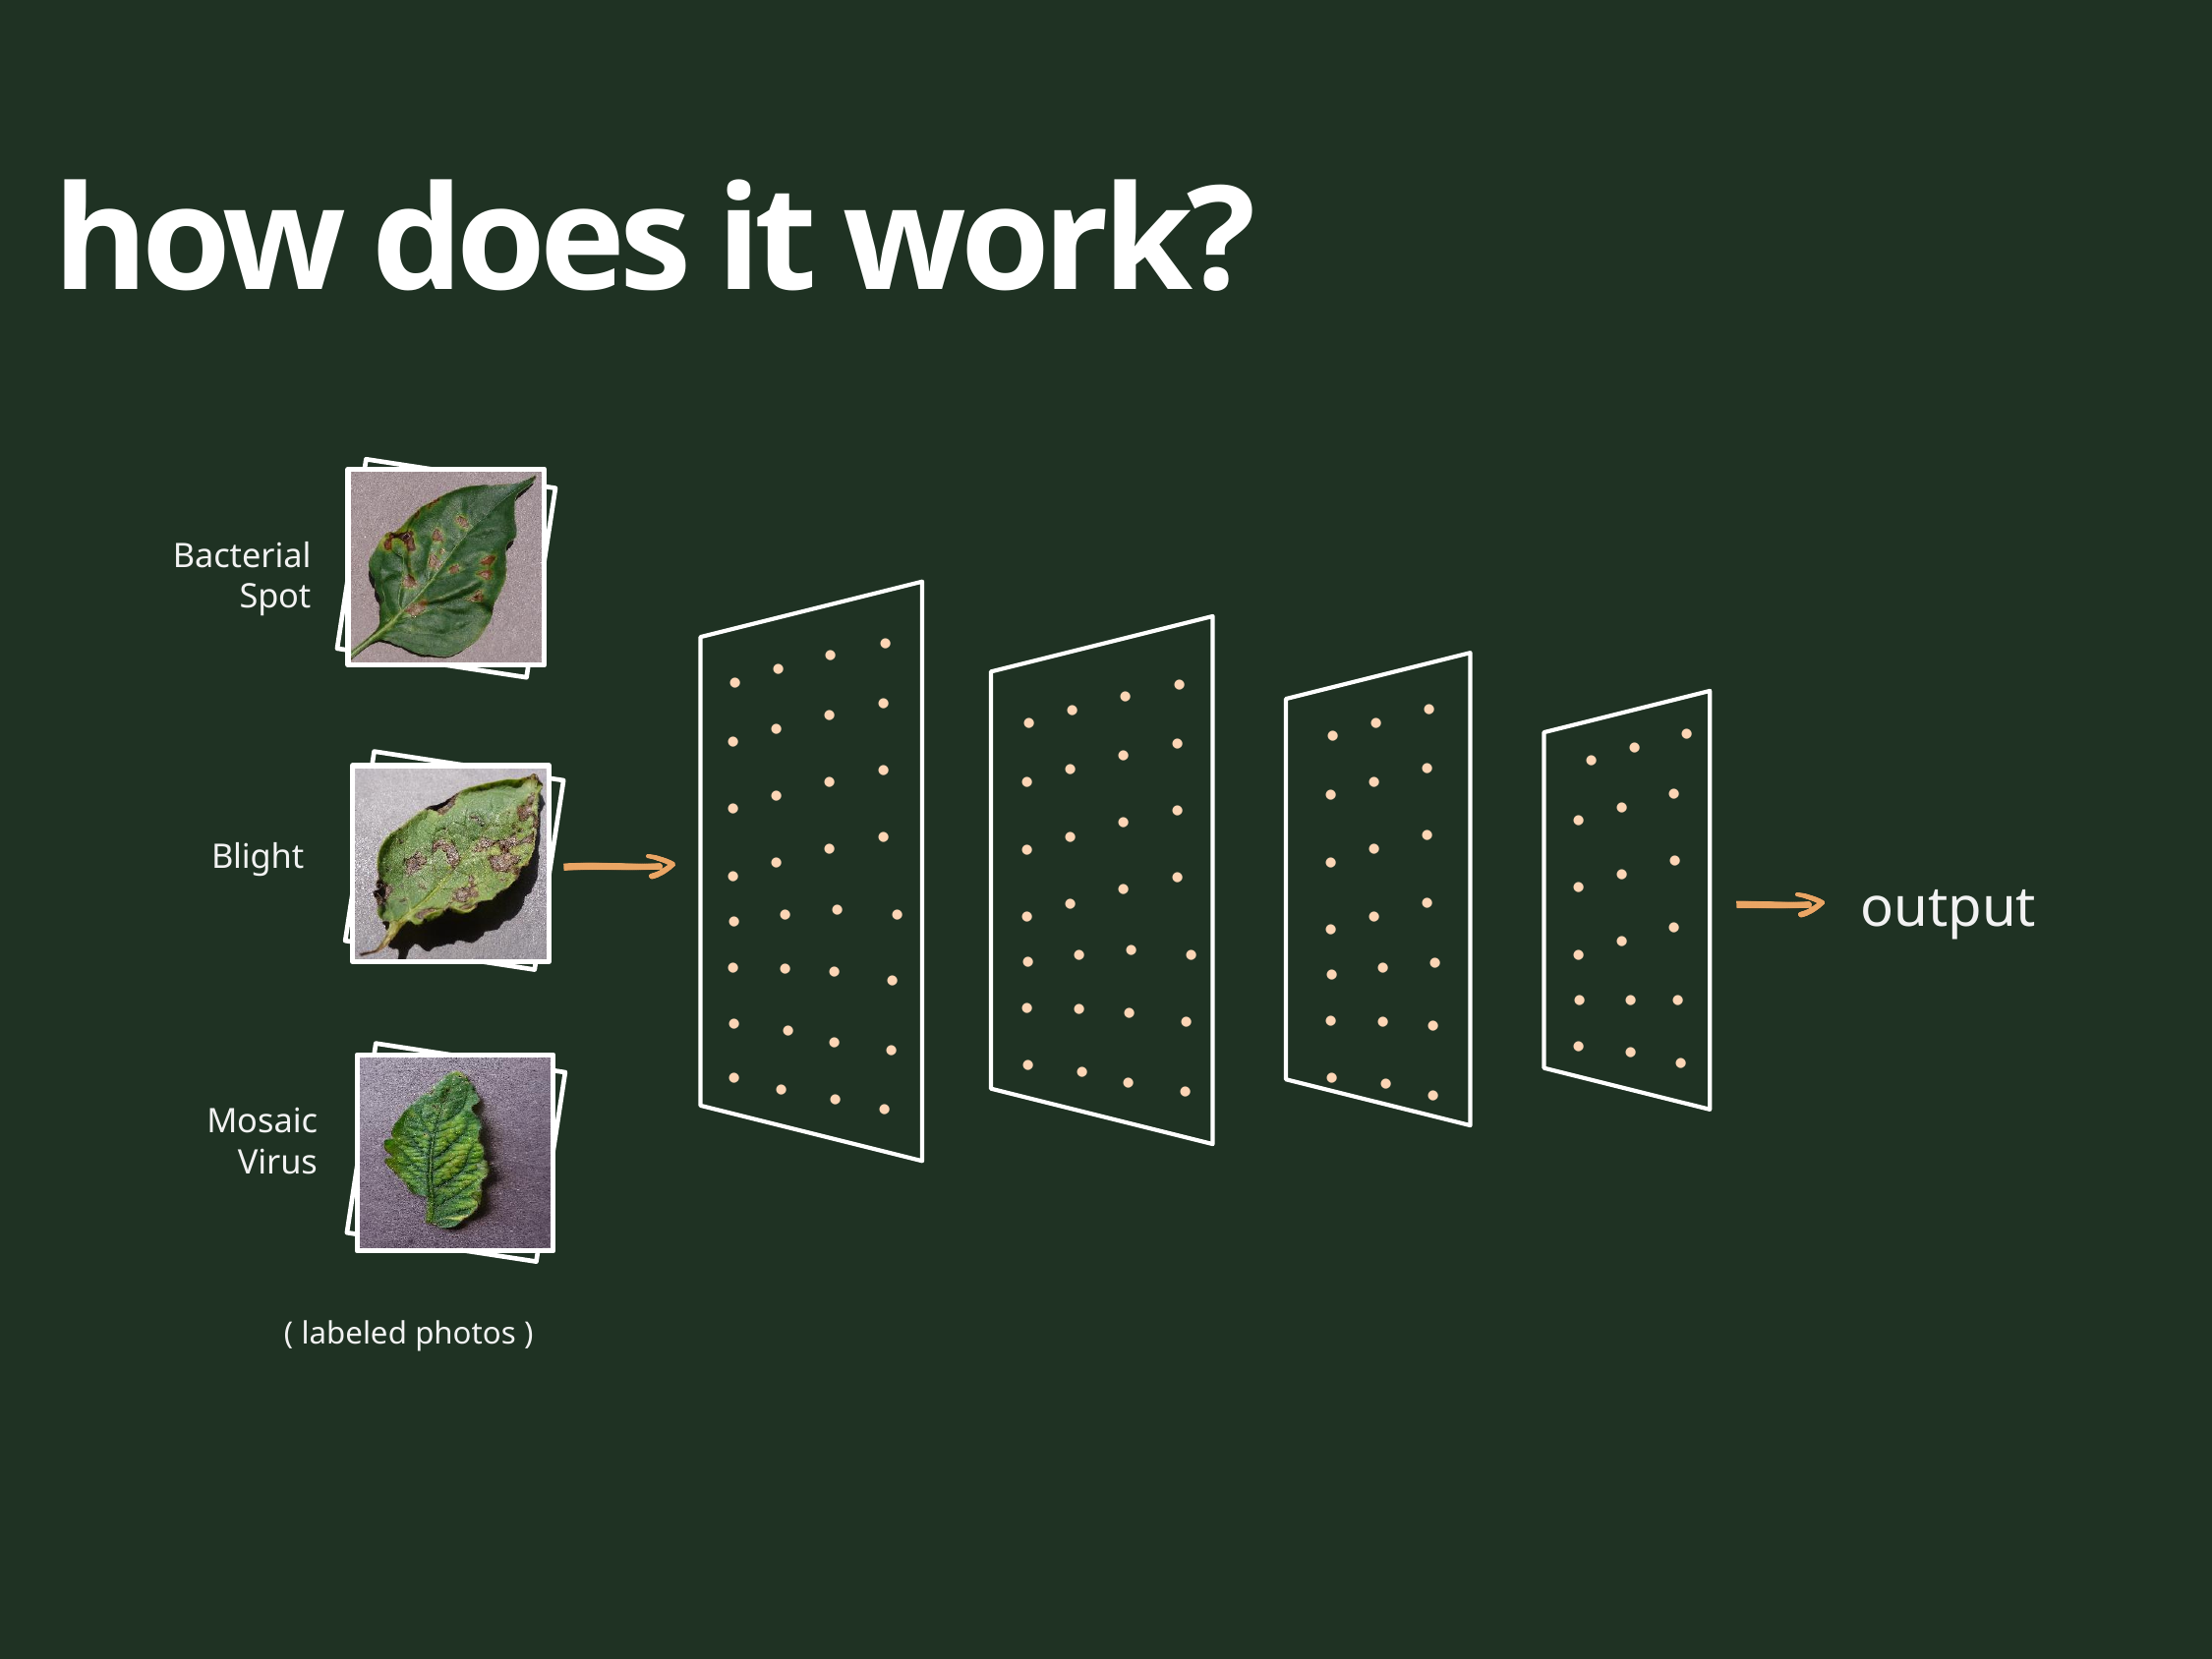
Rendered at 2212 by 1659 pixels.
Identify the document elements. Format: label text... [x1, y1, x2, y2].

text_box [370, 749, 462, 763]
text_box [1543, 648, 1726, 1110]
text_box [510, 968, 538, 972]
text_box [700, 557, 936, 1162]
picture [350, 471, 543, 663]
text_box Mosaic Virus [195, 1093, 329, 1186]
text_box [548, 485, 558, 553]
text_box [343, 902, 349, 944]
text_box [555, 1068, 567, 1150]
text_box [334, 583, 345, 653]
text_box [344, 1173, 354, 1236]
picture [359, 1057, 552, 1249]
text_box Blight [200, 829, 316, 881]
text_box [472, 671, 530, 680]
picture [355, 768, 547, 960]
picture [1711, 834, 1851, 978]
text_box [553, 776, 566, 810]
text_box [1285, 623, 1475, 1126]
picture [550, 796, 690, 941]
text_box [493, 1257, 540, 1264]
text_box output [1854, 865, 2048, 943]
text_box Bacterial Spot [161, 528, 322, 620]
text_box how does it work? [0, 104, 1310, 319]
text_box [372, 1041, 450, 1053]
text_box ( labeled photos ) [272, 1307, 546, 1355]
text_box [990, 599, 1231, 1145]
text_box [363, 457, 431, 467]
